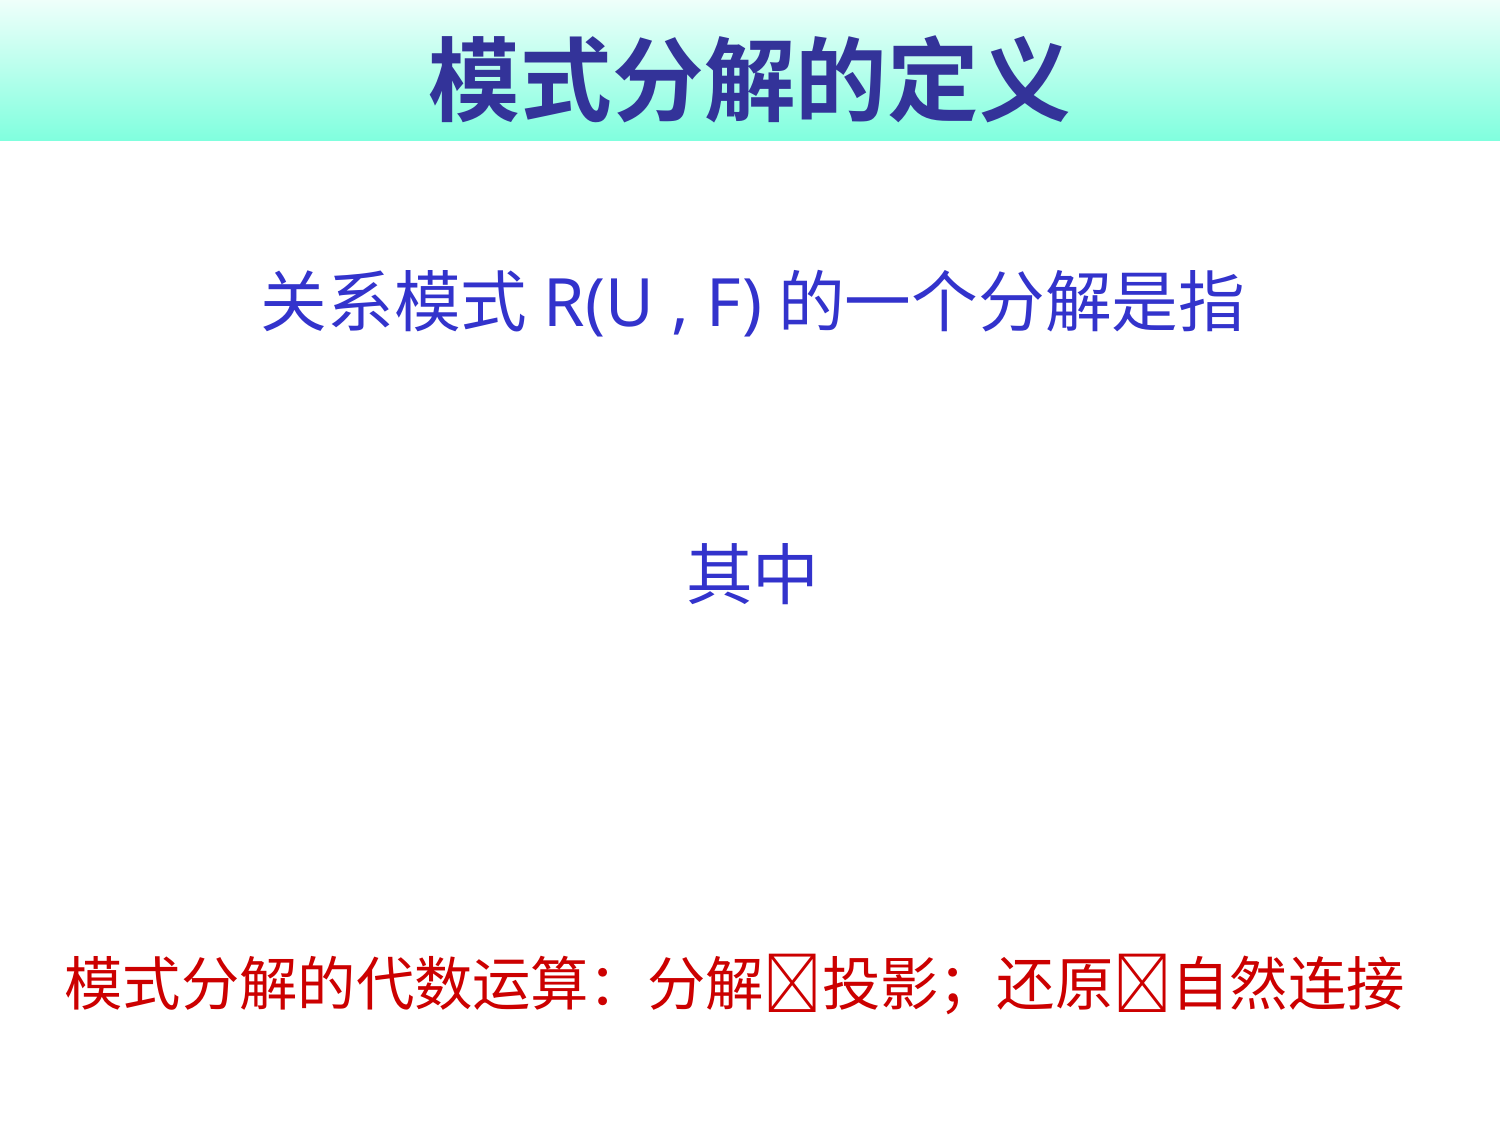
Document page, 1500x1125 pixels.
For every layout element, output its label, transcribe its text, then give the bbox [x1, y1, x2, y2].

title 模式分解的定义 [0, 0, 1500, 141]
text_box 模式分解的代数运算：分解投影；还原自然连接 [50, 905, 1495, 1025]
